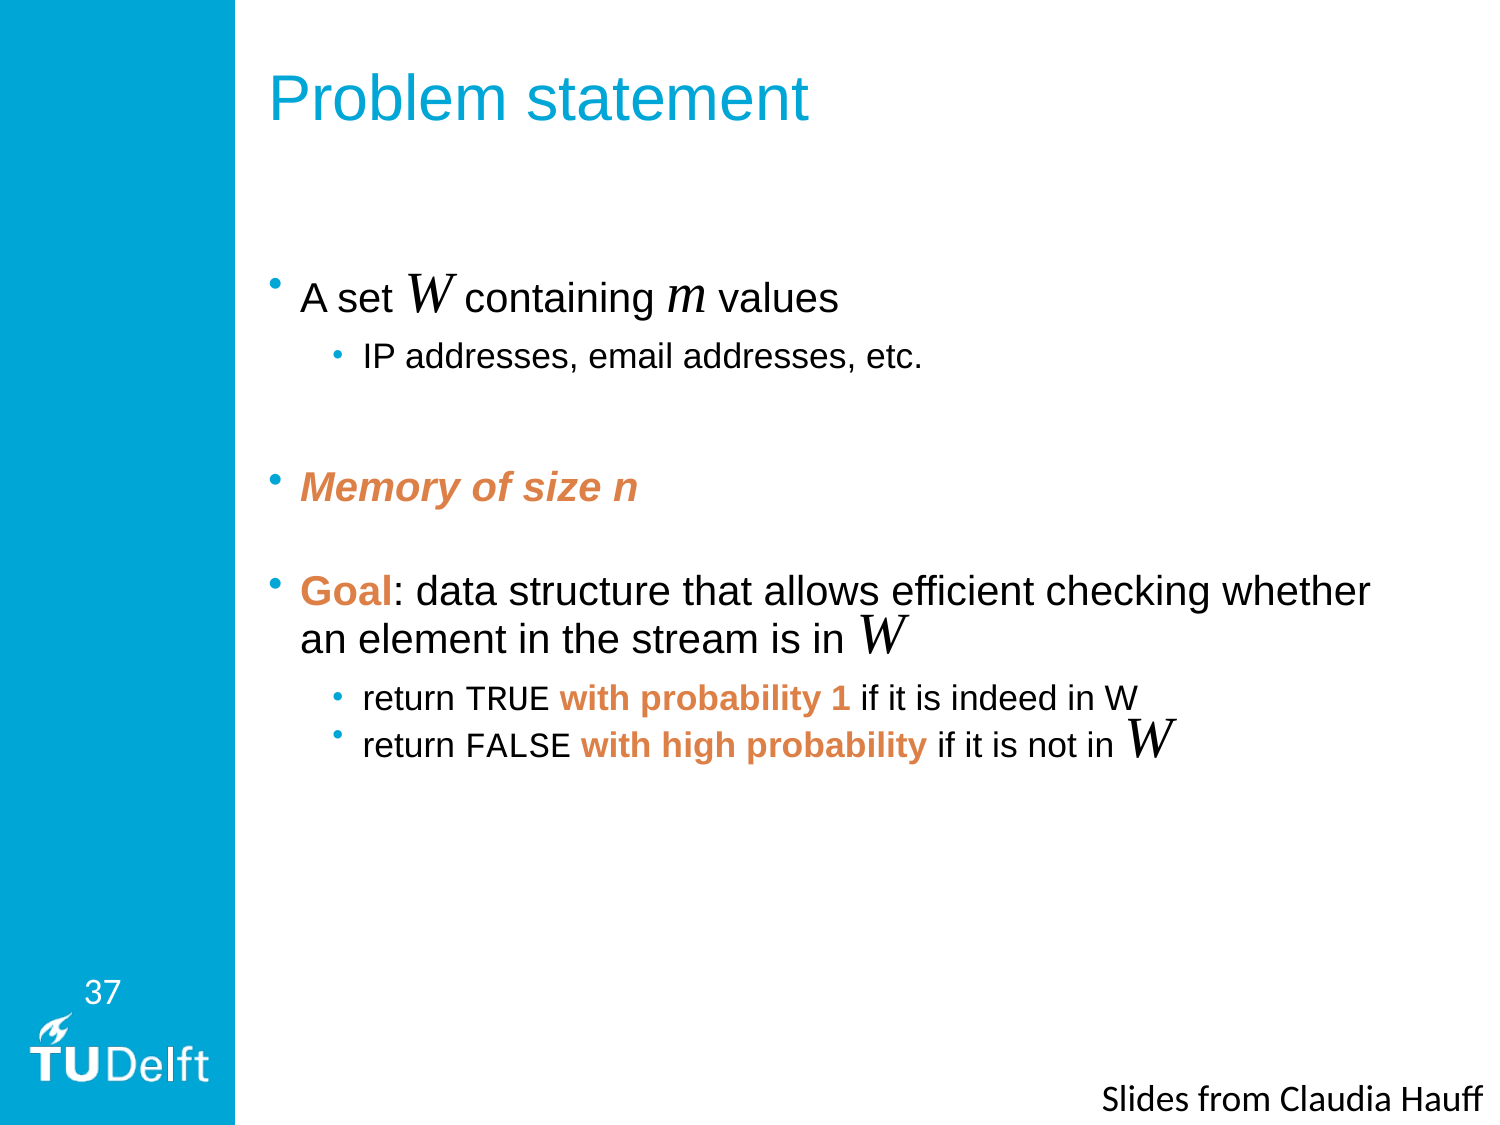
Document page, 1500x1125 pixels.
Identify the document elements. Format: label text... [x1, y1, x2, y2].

text_box Slides from Claudia Hauff [1091, 1068, 1495, 1125]
title Problem statement [268, 55, 1423, 231]
list A set W containing m values IP addresses, email addresses, etc. Memory of size n Goal: data structure that allows efficient checking whether an element in the stream is in W return TRUE with probability 1 if it is indeed in W return FALSE with high probability if it is not in W [268, 271, 1423, 1061]
